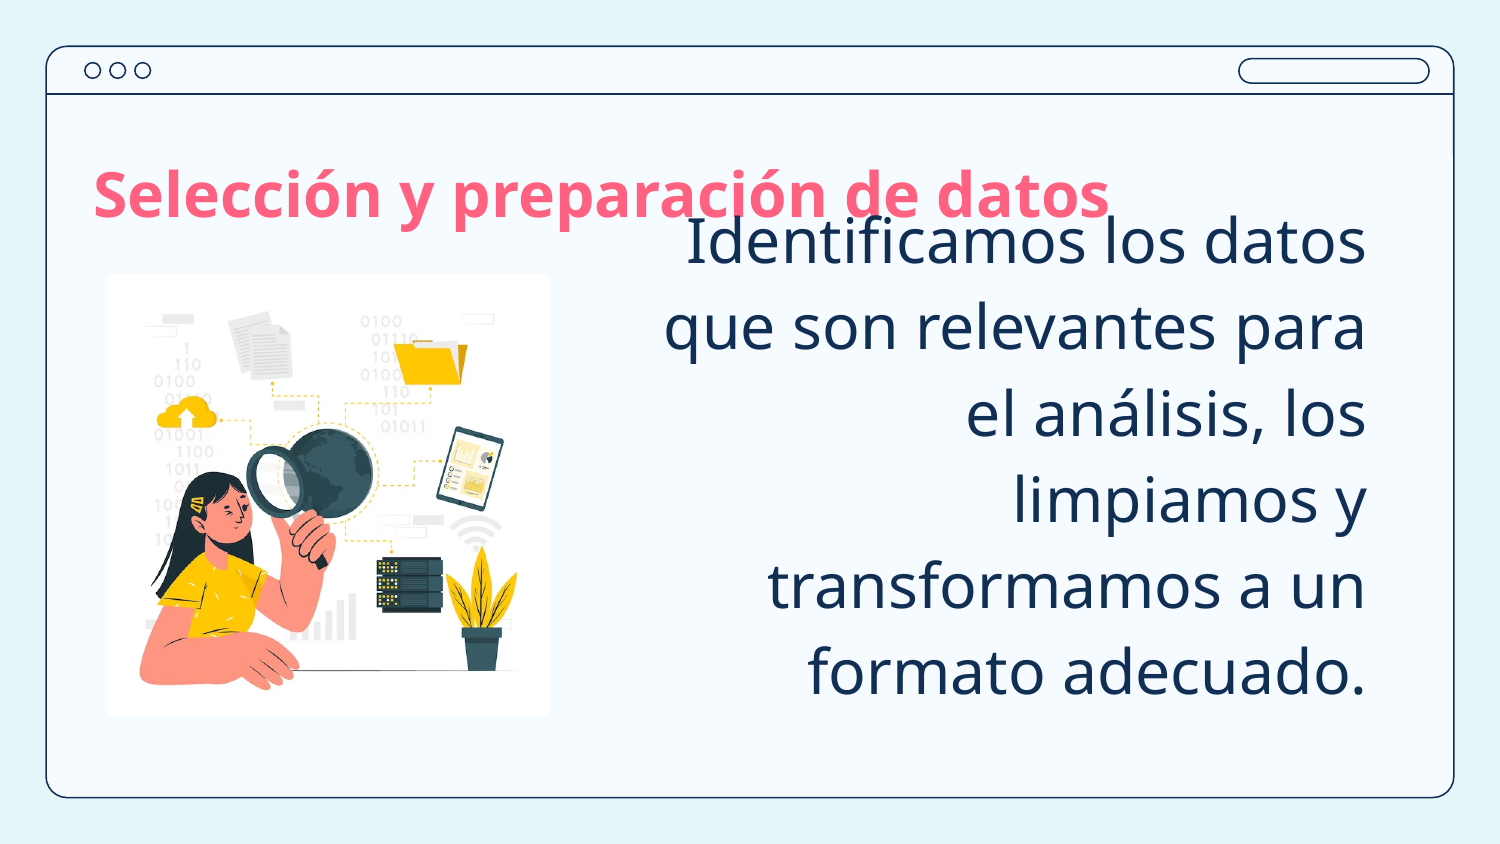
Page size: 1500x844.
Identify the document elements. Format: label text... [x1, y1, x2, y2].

picture [107, 274, 549, 716]
subtitle Identificamos los datos que son relevantes para el análisis, los limpiamos y transformamos a un formato adecuado. [630, 268, 1383, 722]
title Selección y preparación de datos [78, 128, 1384, 249]
